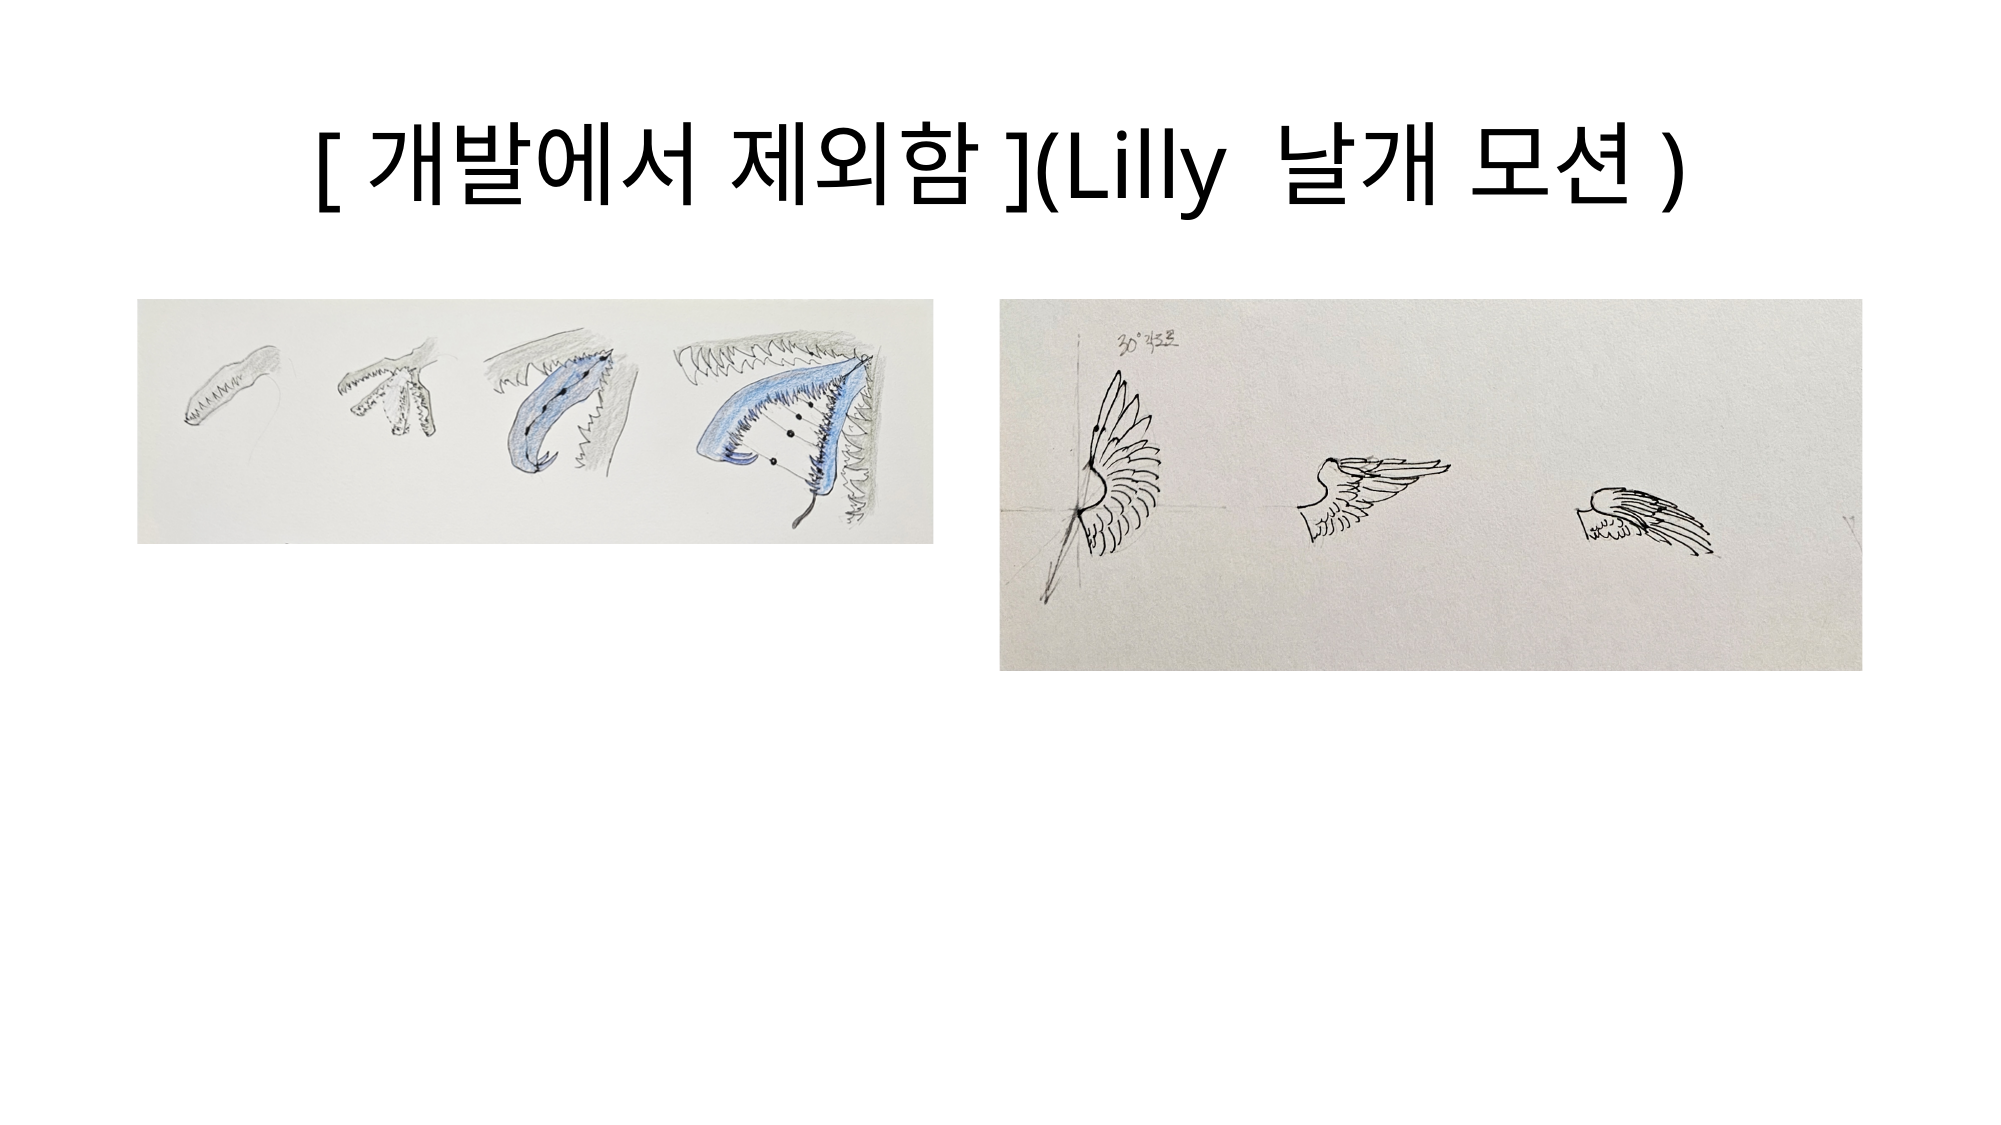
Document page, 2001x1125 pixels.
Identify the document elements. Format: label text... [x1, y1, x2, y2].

picture [999, 299, 1863, 671]
title [개발에서 제외함](Lilly 날개 모션) [137, 59, 1863, 278]
picture [137, 299, 934, 544]
